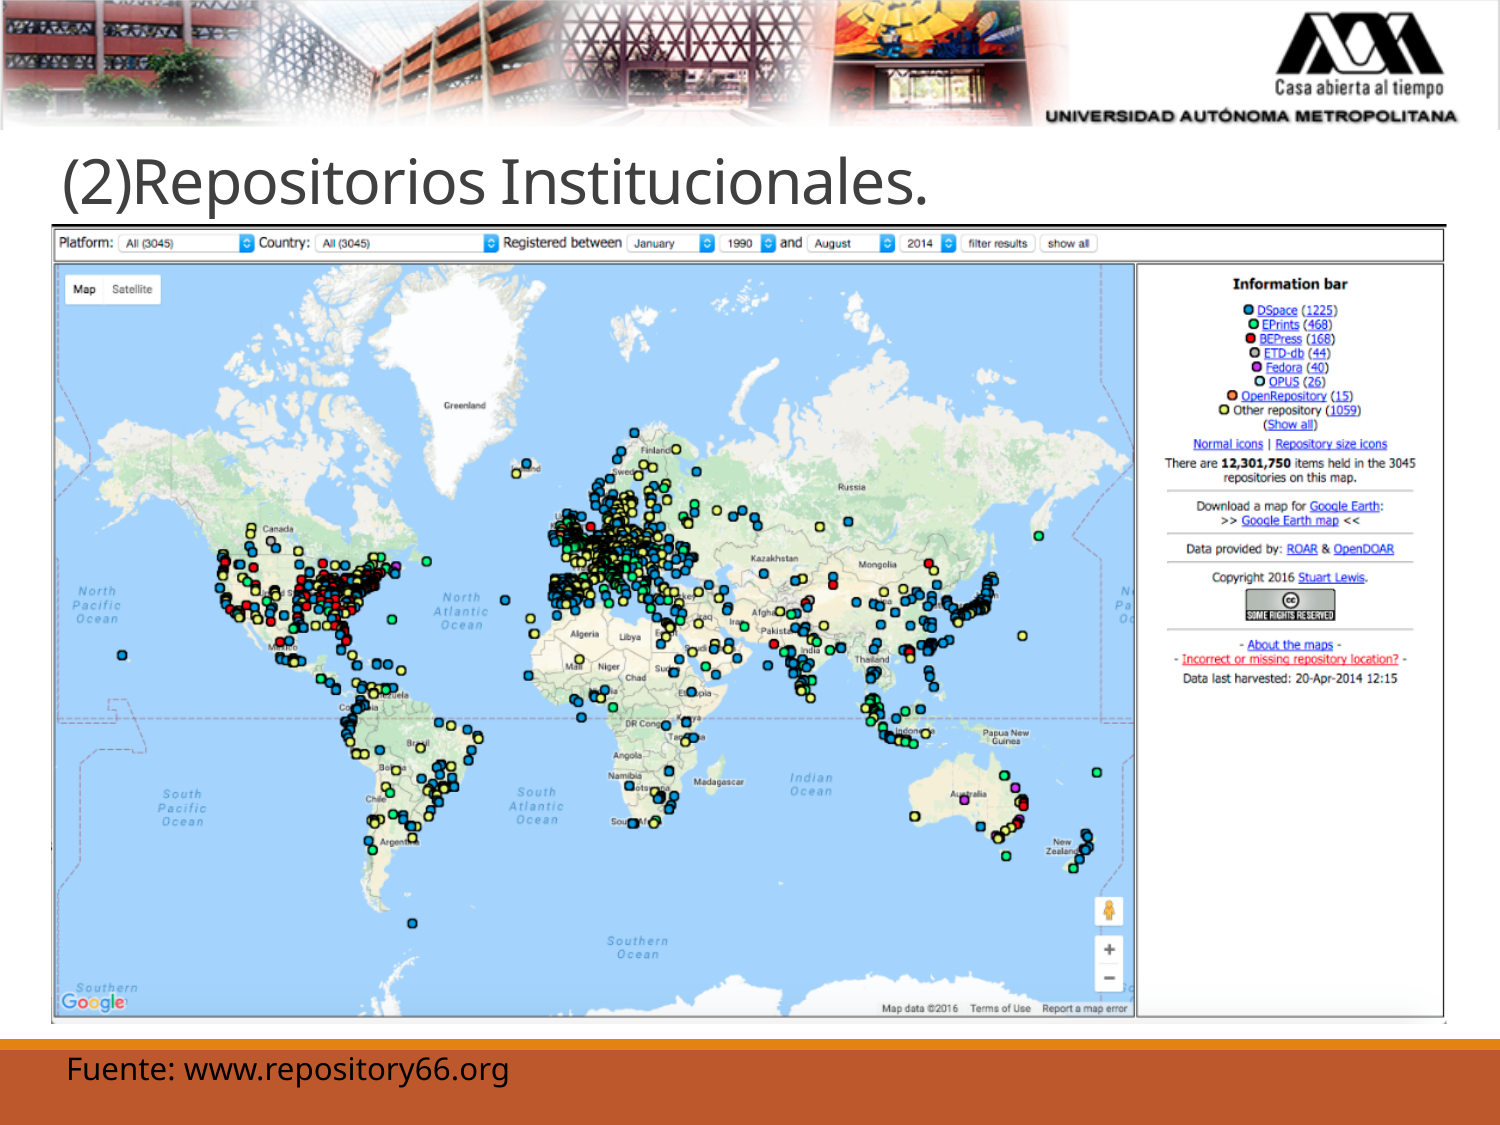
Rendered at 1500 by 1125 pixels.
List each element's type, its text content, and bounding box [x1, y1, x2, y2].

picture [0, 0, 1500, 131]
title (2)Repositorios Institucionales. [47, 139, 1453, 225]
picture [50, 224, 1450, 1024]
text_box Fuente: www.repository66.org [51, 1041, 530, 1125]
